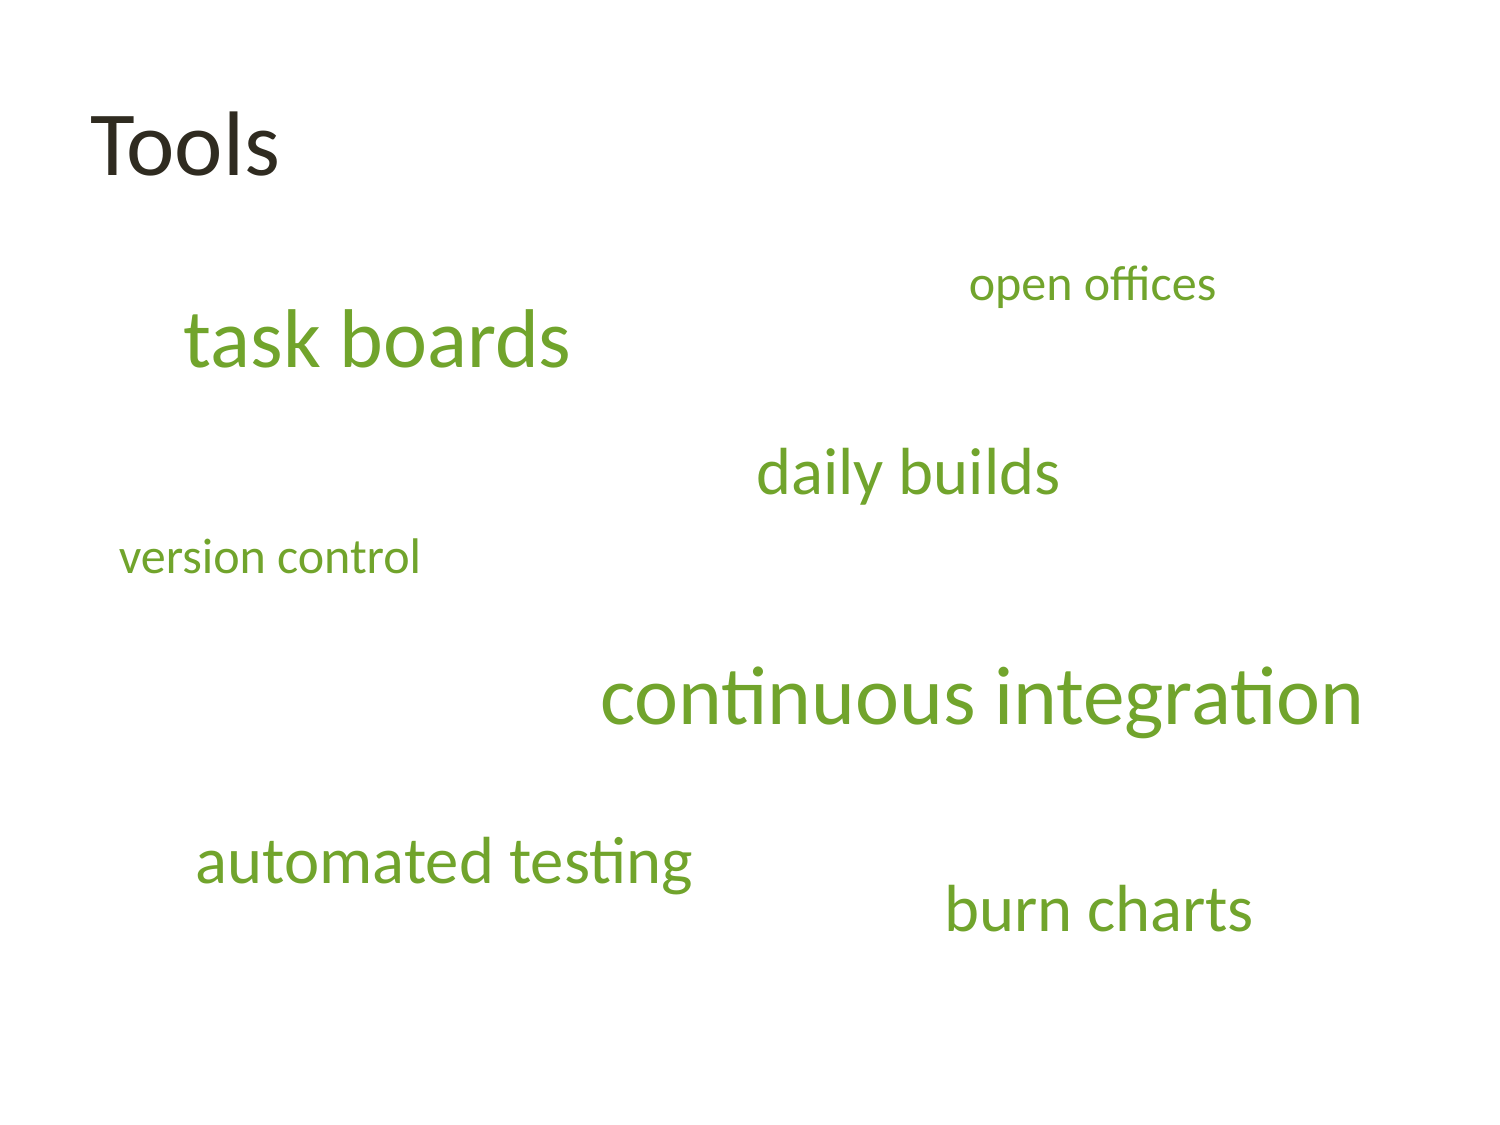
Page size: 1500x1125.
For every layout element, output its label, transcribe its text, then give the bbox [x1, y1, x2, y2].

text_box open offices [954, 243, 1232, 319]
title Tools [75, 45, 1425, 233]
text_box version control [104, 516, 437, 592]
text_box daily builds [741, 420, 1076, 516]
text_box automated testing [181, 809, 709, 905]
text_box burn charts [929, 857, 1270, 953]
text_box continuous integration [585, 633, 1380, 749]
text_box task boards [169, 276, 587, 392]
